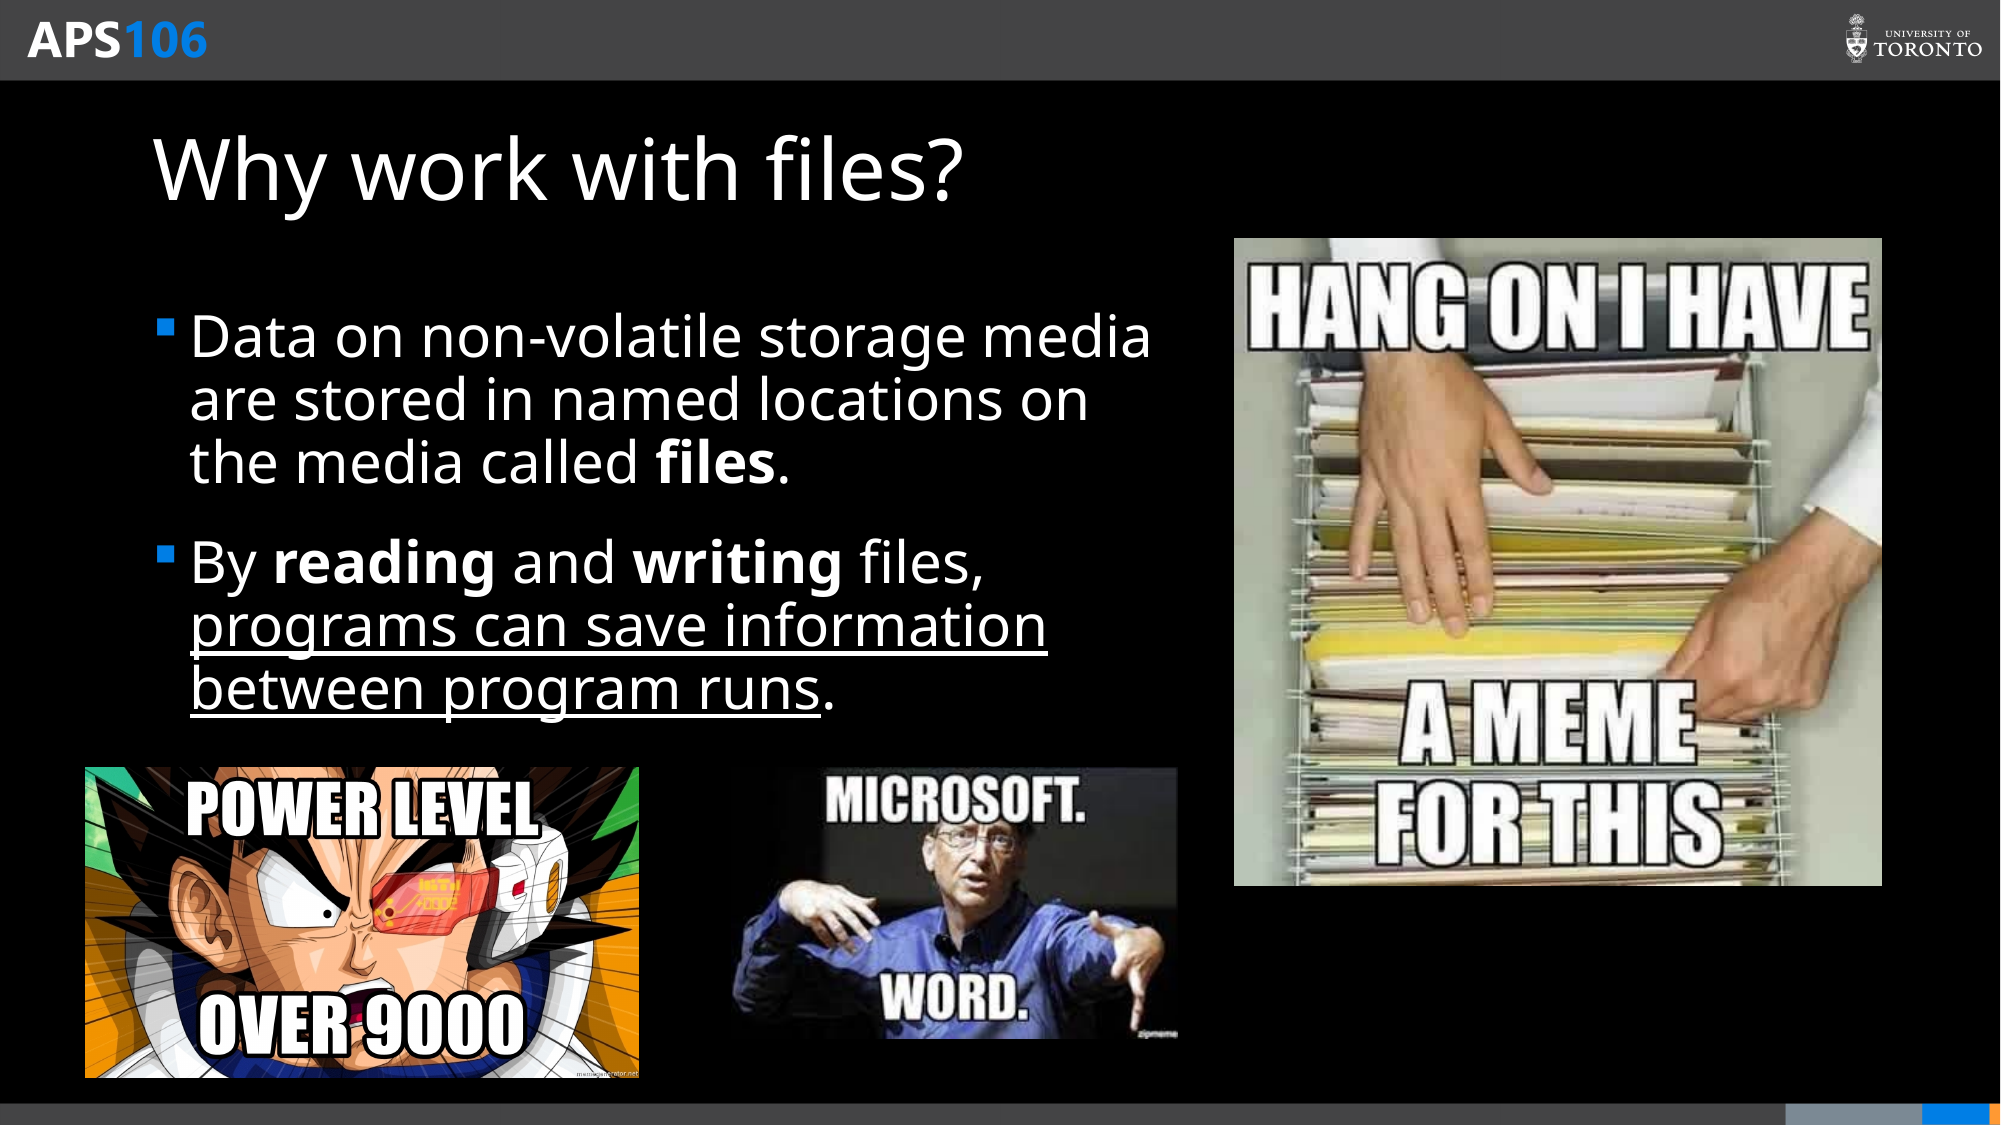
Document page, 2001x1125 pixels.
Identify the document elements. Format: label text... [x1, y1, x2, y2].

title Why work with files? [137, 119, 1863, 227]
picture [0, 0, 2001, 1125]
list Data on non-volatile storage media are stored in named locations on the media called files. By reading and writing files, programs can save information between program runs. [137, 299, 1203, 1093]
